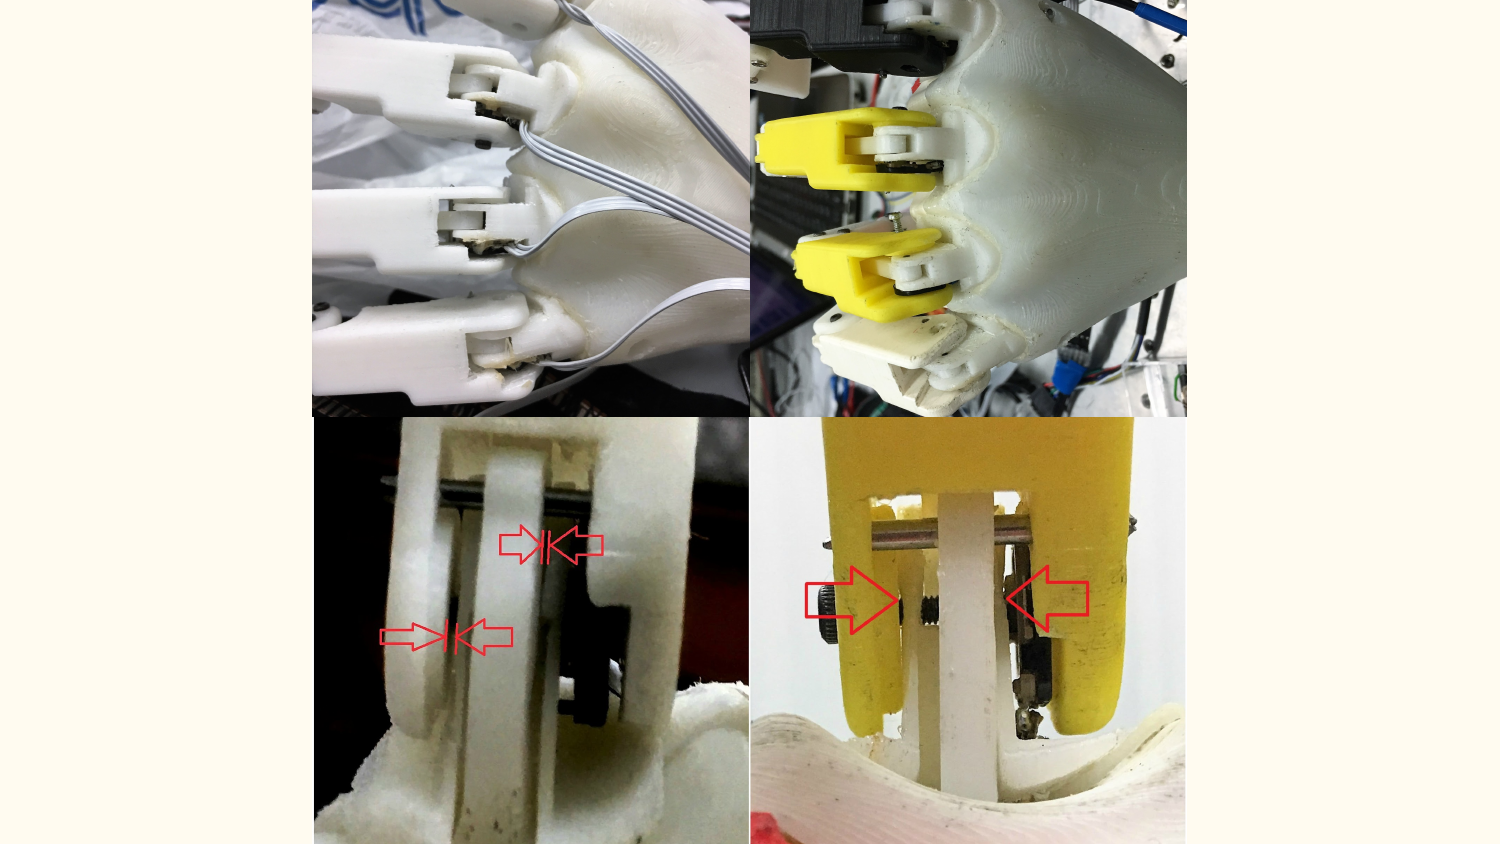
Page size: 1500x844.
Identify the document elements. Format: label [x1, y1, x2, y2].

picture [312, 0, 1188, 844]
